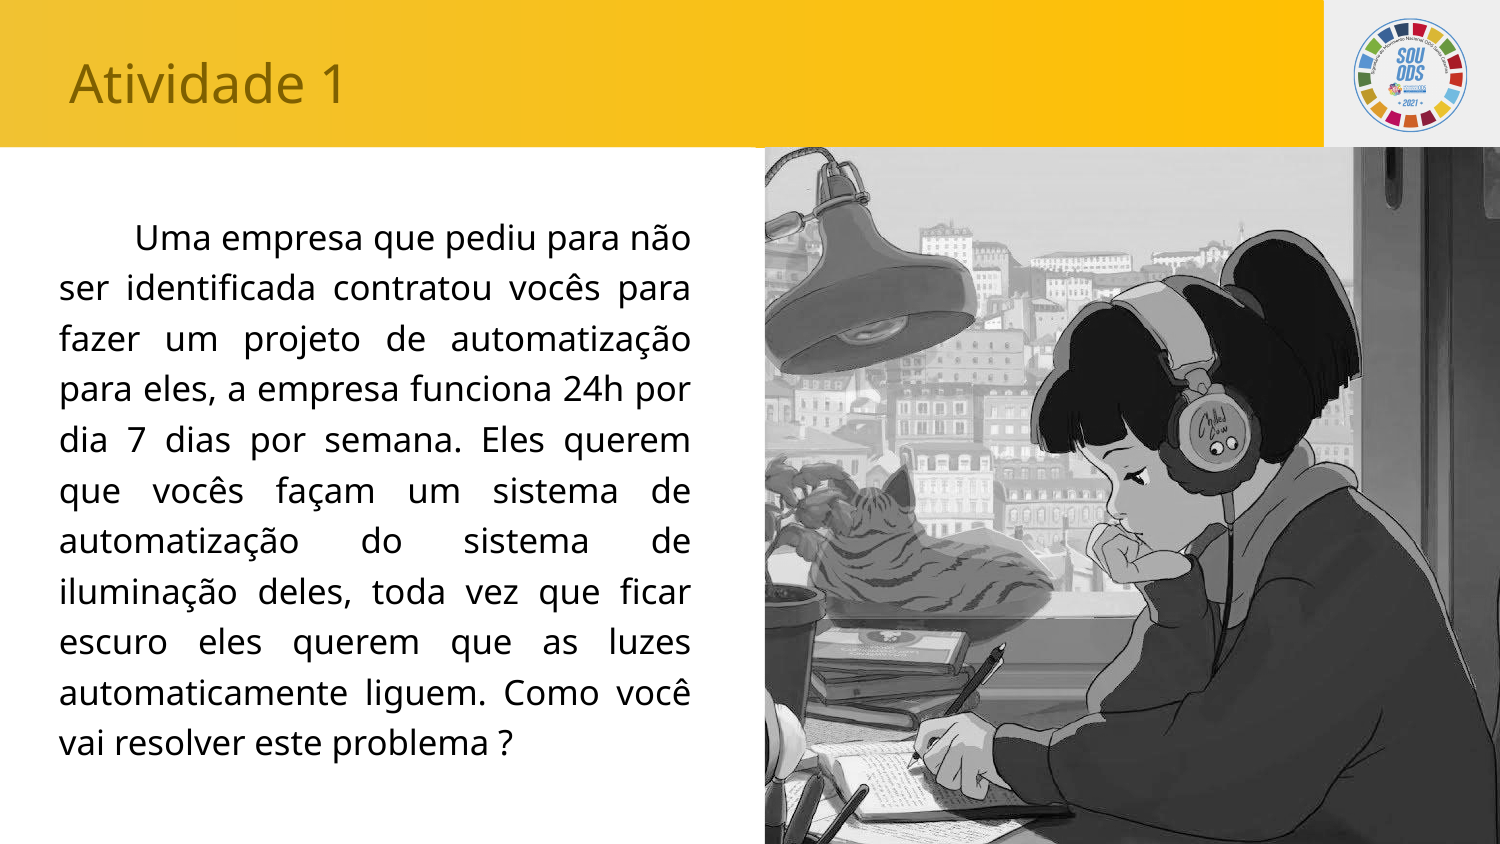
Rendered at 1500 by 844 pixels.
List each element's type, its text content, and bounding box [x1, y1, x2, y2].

picture [764, 147, 1500, 844]
list Uma empresa que pediu para não ser identificada contratou vocês para fazer um projeto de automatização para eles, a empresa funciona 24h por dia 7 dias por semana. Eles querem que vocês façam um sistema de automatização do sistema de iluminação deles, toda vez que ficar escuro eles querem que as luzes automaticamente liguem. Como você vai resolver este problema ? [0, 147, 752, 844]
title Atividade 1 [54, 34, 1320, 115]
picture [1350, 12, 1474, 136]
